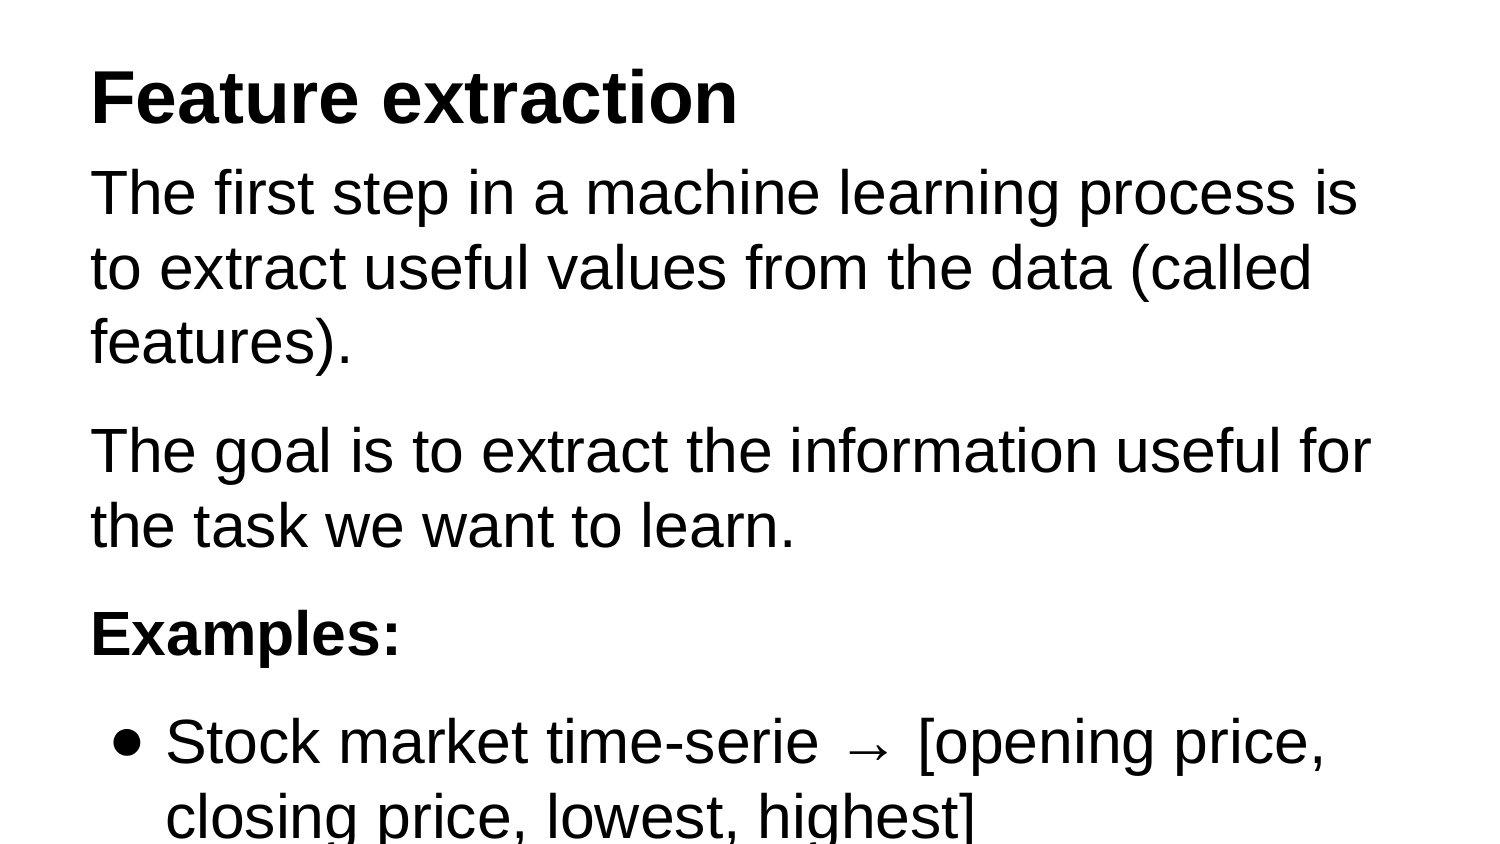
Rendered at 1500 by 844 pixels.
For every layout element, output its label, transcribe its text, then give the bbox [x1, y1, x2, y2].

title Feature extraction [75, 33, 1425, 136]
list The first step in a machine learning process is to extract useful values from the data (called features). The goal is to extract the information useful for the task we want to learn. Examples: Stock market time-serie → [opening price, closing price, lowest, highest] Image → Image with edges filtered Document → bag-of-word [75, 136, 1425, 748]
